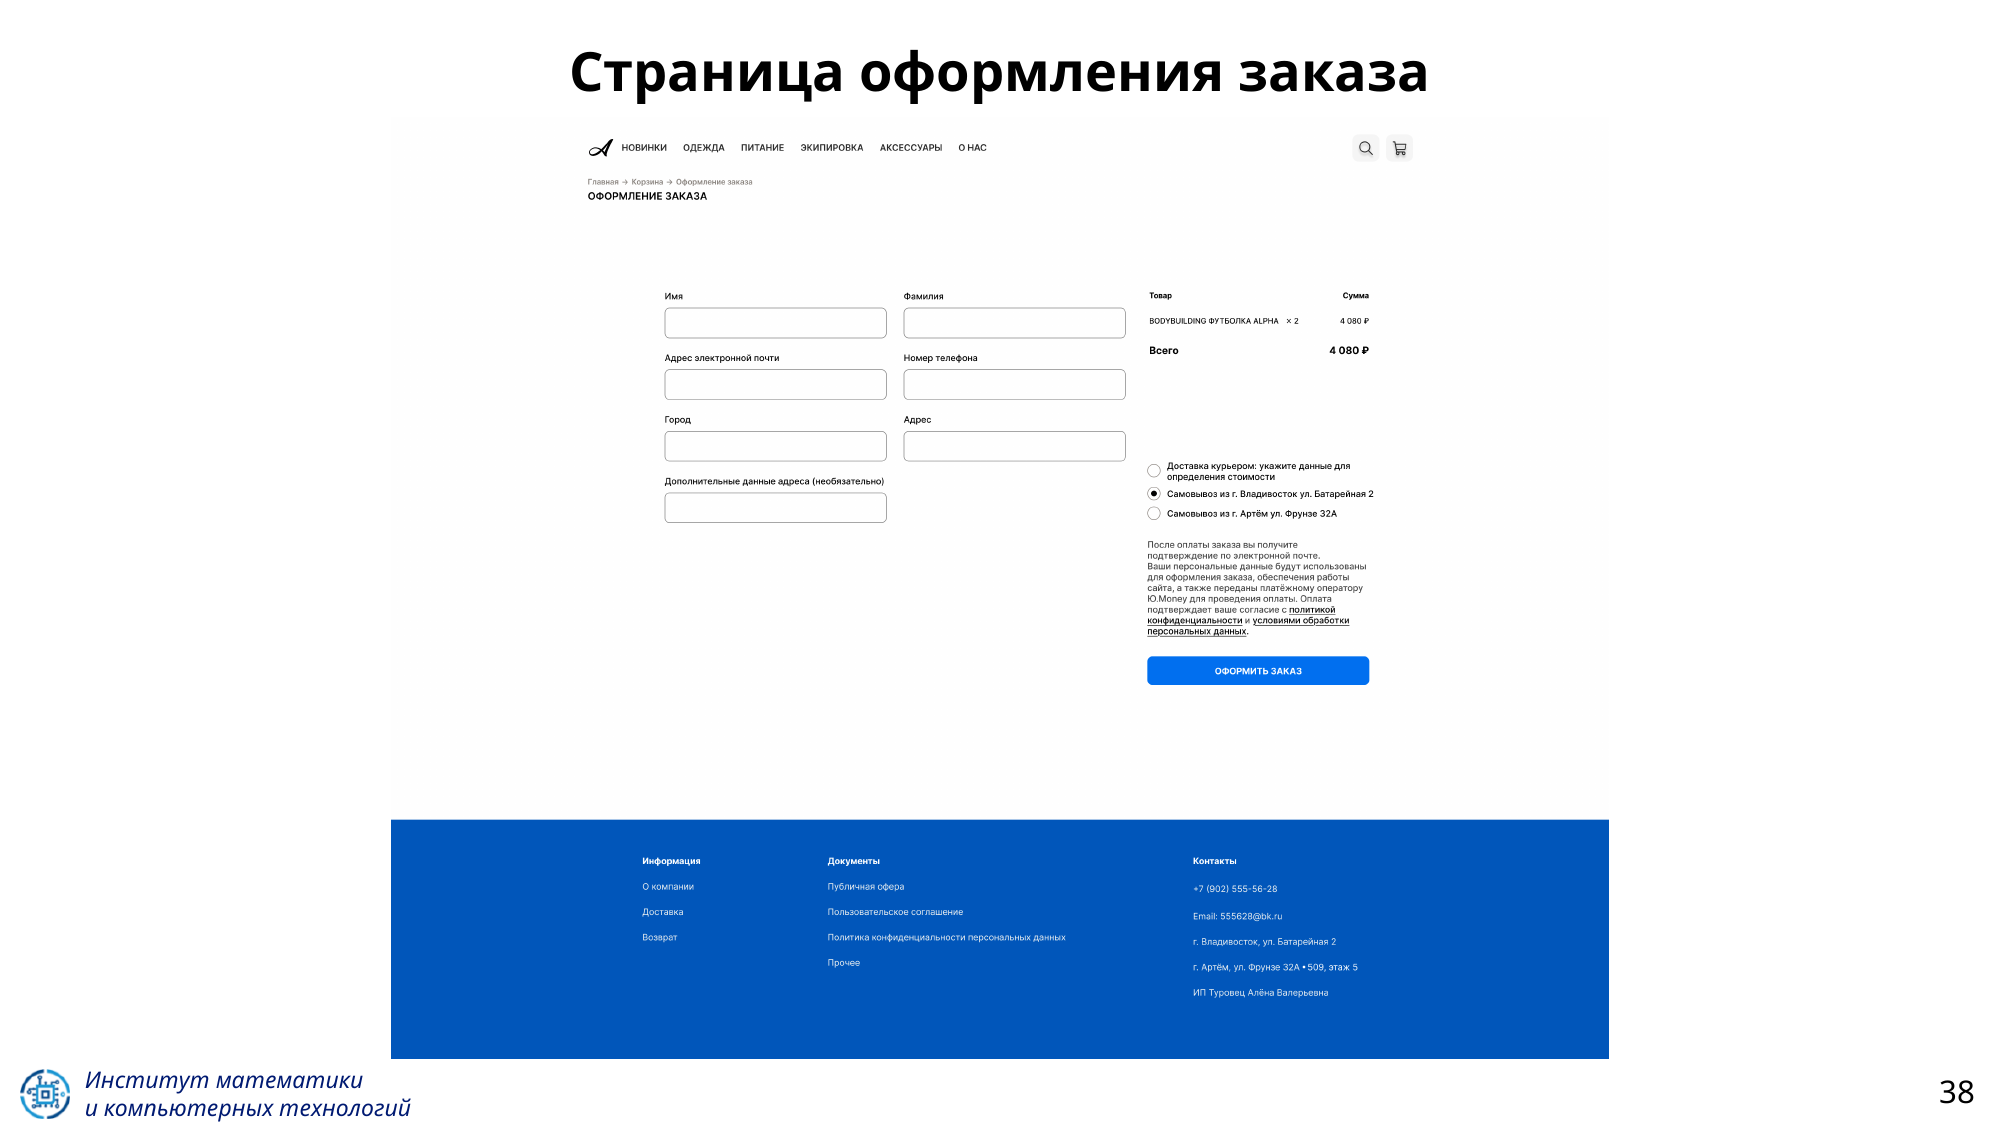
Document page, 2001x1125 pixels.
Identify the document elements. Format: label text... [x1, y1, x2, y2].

text_box 38 [1919, 1063, 1988, 1125]
text_box Страница оформления заказа [0, 21, 2000, 117]
picture [20, 1069, 70, 1119]
text_box Институт математики и компьютерных технологий [69, 1058, 1071, 1125]
picture [391, 117, 1609, 1059]
